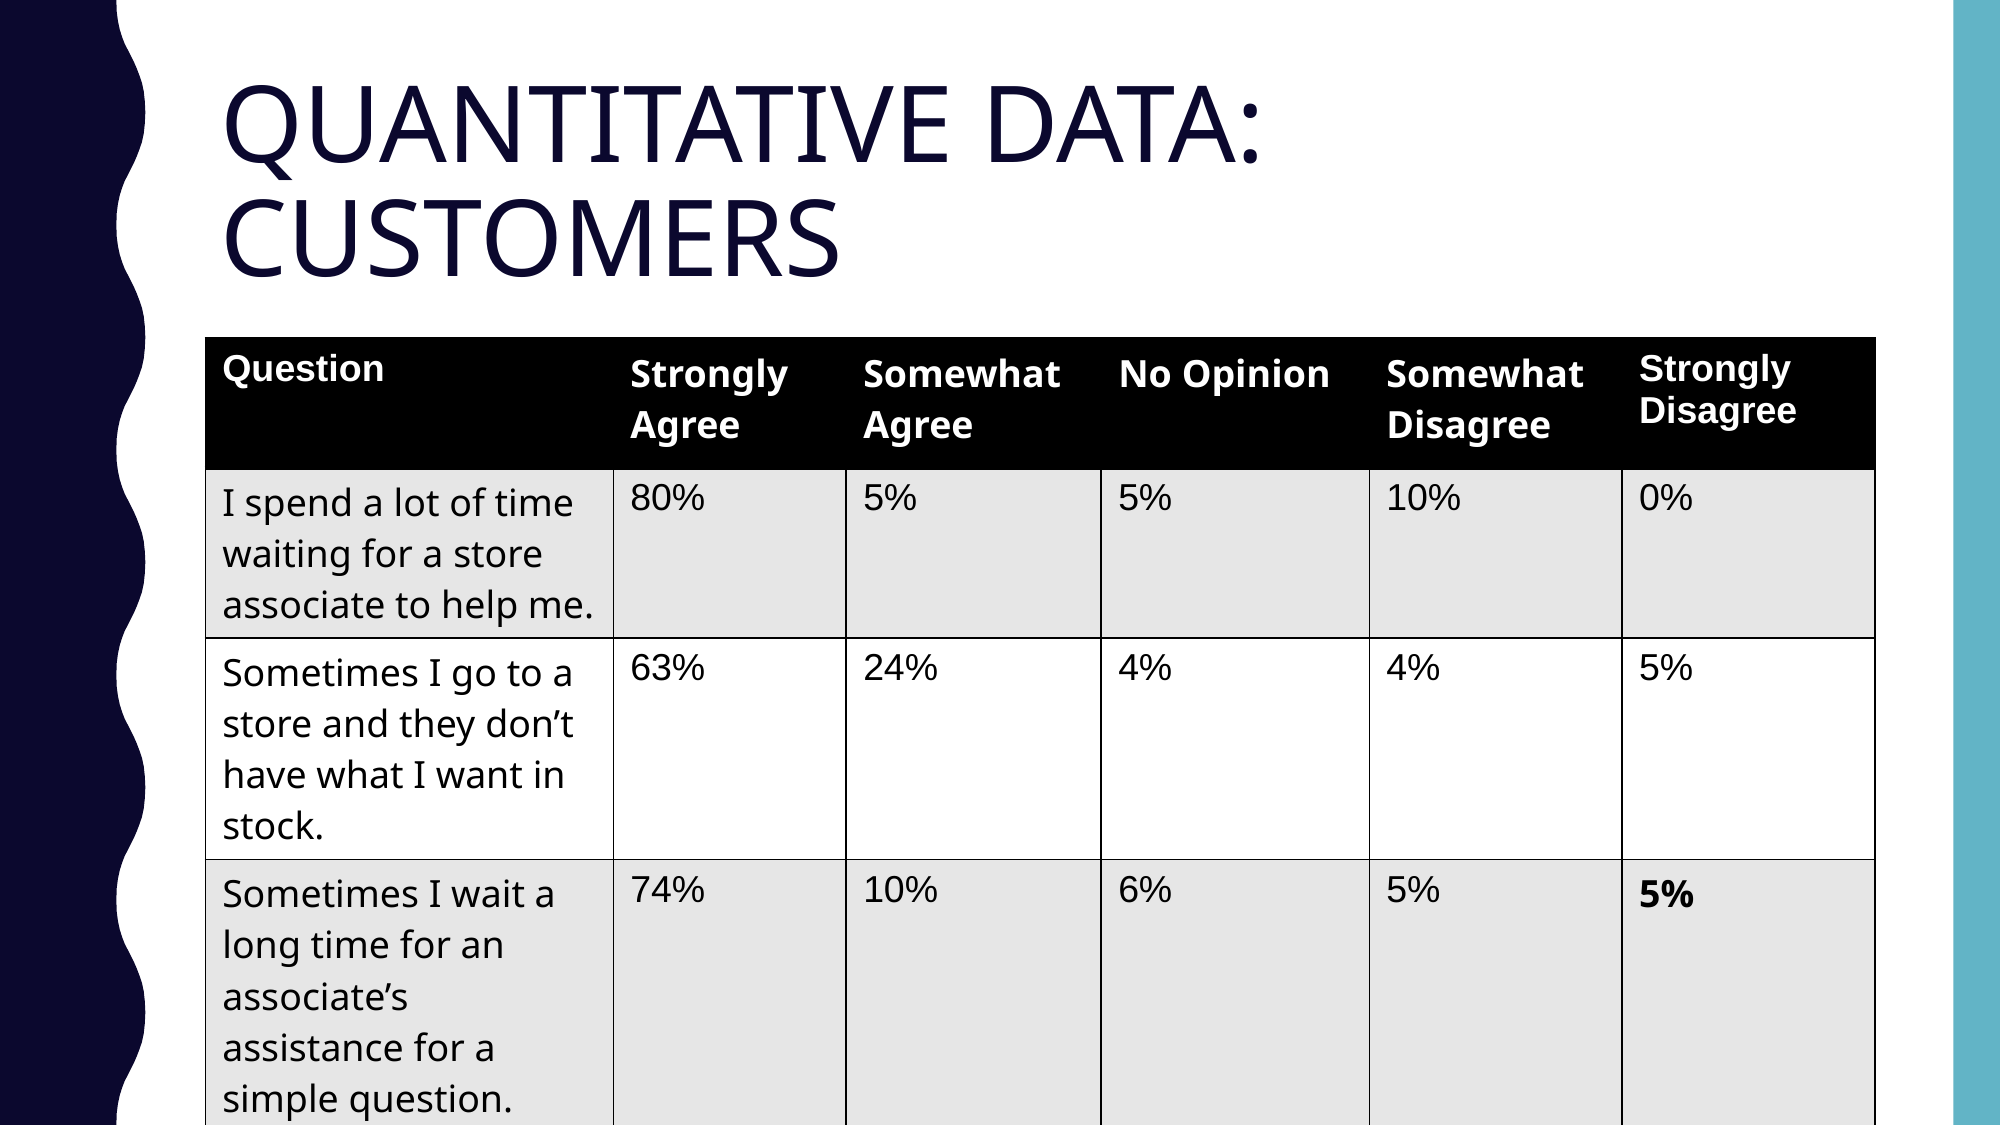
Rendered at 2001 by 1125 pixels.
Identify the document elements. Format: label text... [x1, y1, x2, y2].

table_header Question [206, 341, 613, 466]
table_header Strongly Disagree [1623, 341, 1874, 466]
table_cell 24% [847, 639, 1100, 859]
table_header Strongly Agree [614, 341, 845, 466]
table_cell 6% [1102, 860, 1369, 1125]
title QUANTITATIVE DATA: CUSTOMERS [205, 62, 1875, 308]
table_cell 80% [614, 470, 845, 637]
table_header Somewhat Agree [847, 341, 1100, 466]
table_header Somewhat Disagree [1370, 341, 1621, 466]
table_cell Sometimes I wait a long time for an associate’s assistance for a simple question. [206, 860, 613, 1125]
table_cell 5% [1623, 860, 1874, 1125]
table_cell 5% [1623, 639, 1874, 859]
table_cell 10% [847, 860, 1100, 1125]
table_cell 5% [1102, 470, 1369, 637]
table_cell 63% [614, 639, 845, 859]
table_header No Opinion [1102, 341, 1369, 466]
table_cell I spend a lot of time waiting for a store associate to help me. [206, 470, 613, 637]
table_cell 10% [1370, 470, 1621, 637]
table_cell 4% [1102, 639, 1369, 859]
table_cell 5% [847, 470, 1100, 637]
table_cell 74% [614, 860, 845, 1125]
table_cell 5% [1370, 860, 1621, 1125]
table_cell Sometimes I go to a store and they don’t have what I want in stock. [206, 639, 613, 859]
table_cell 4% [1370, 639, 1621, 859]
table_cell 0% [1623, 470, 1874, 637]
